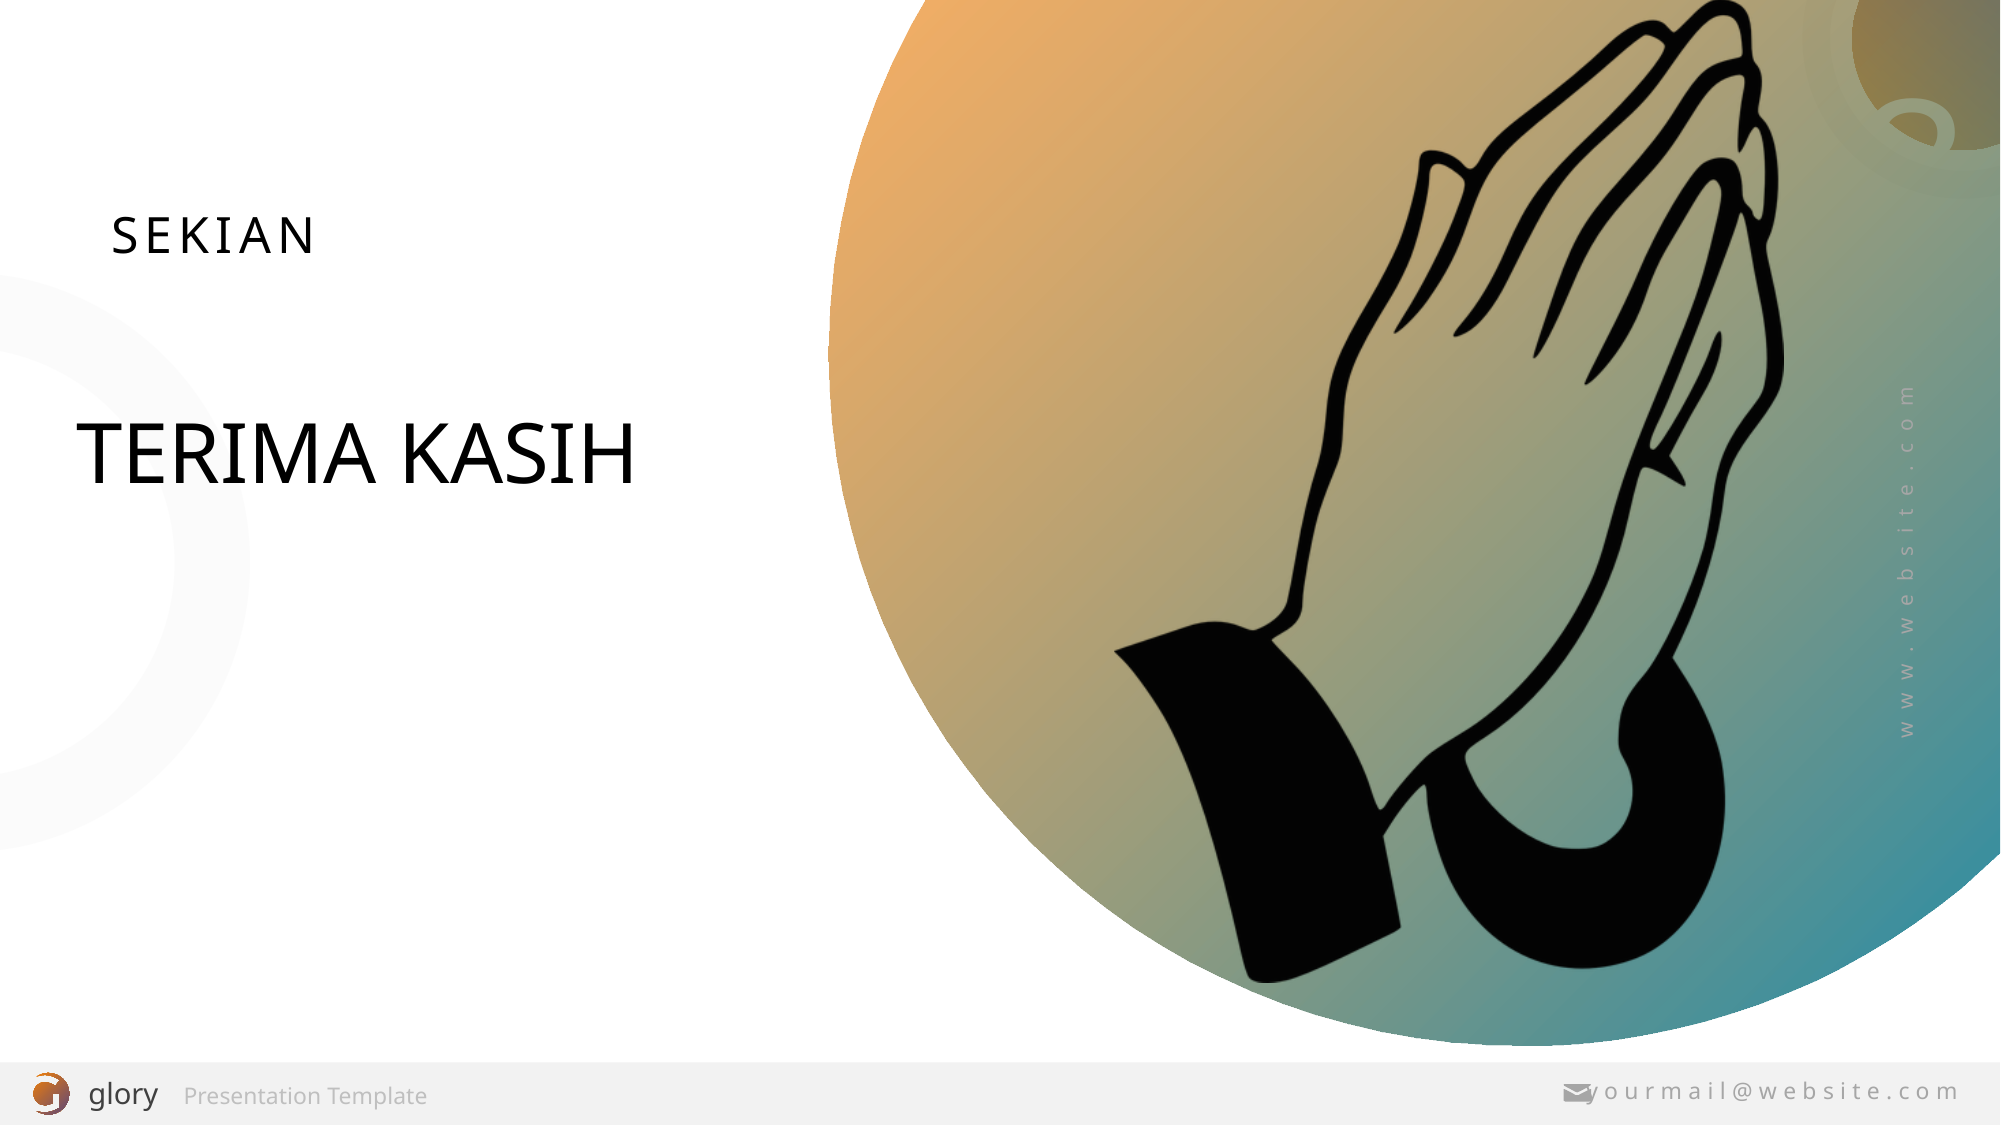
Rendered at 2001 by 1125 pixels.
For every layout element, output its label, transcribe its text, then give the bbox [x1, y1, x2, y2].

title TERIMA KASIH [61, 404, 780, 600]
picture [1113, 0, 1784, 983]
list SEKIAN [96, 203, 660, 268]
